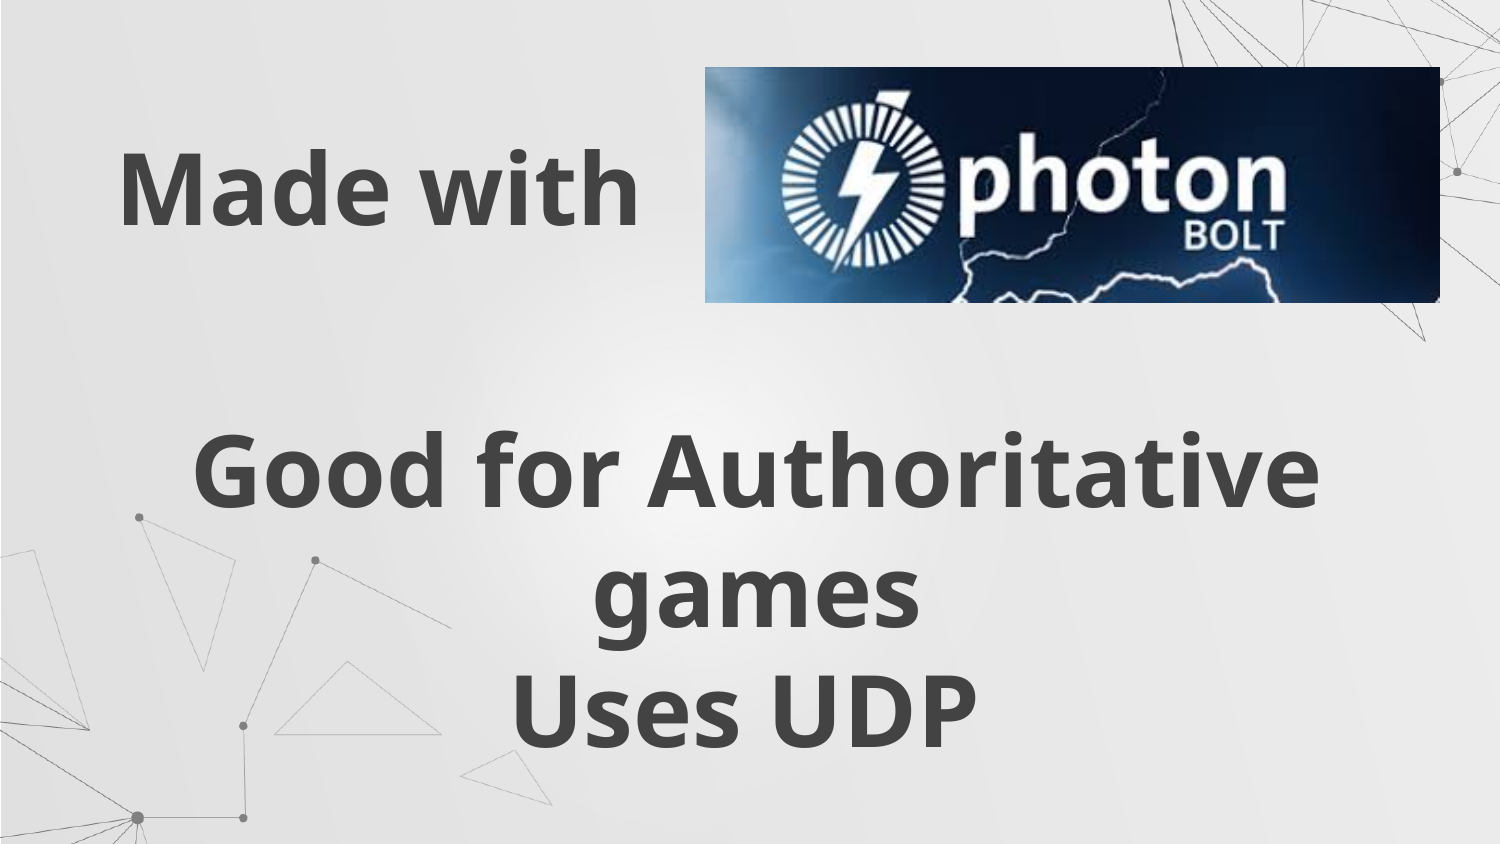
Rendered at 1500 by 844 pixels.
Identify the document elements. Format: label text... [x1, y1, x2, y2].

picture [0, 0, 1500, 844]
title Good for Authoritative games Uses UDP [31, 379, 1484, 796]
title Made with [0, 38, 958, 332]
